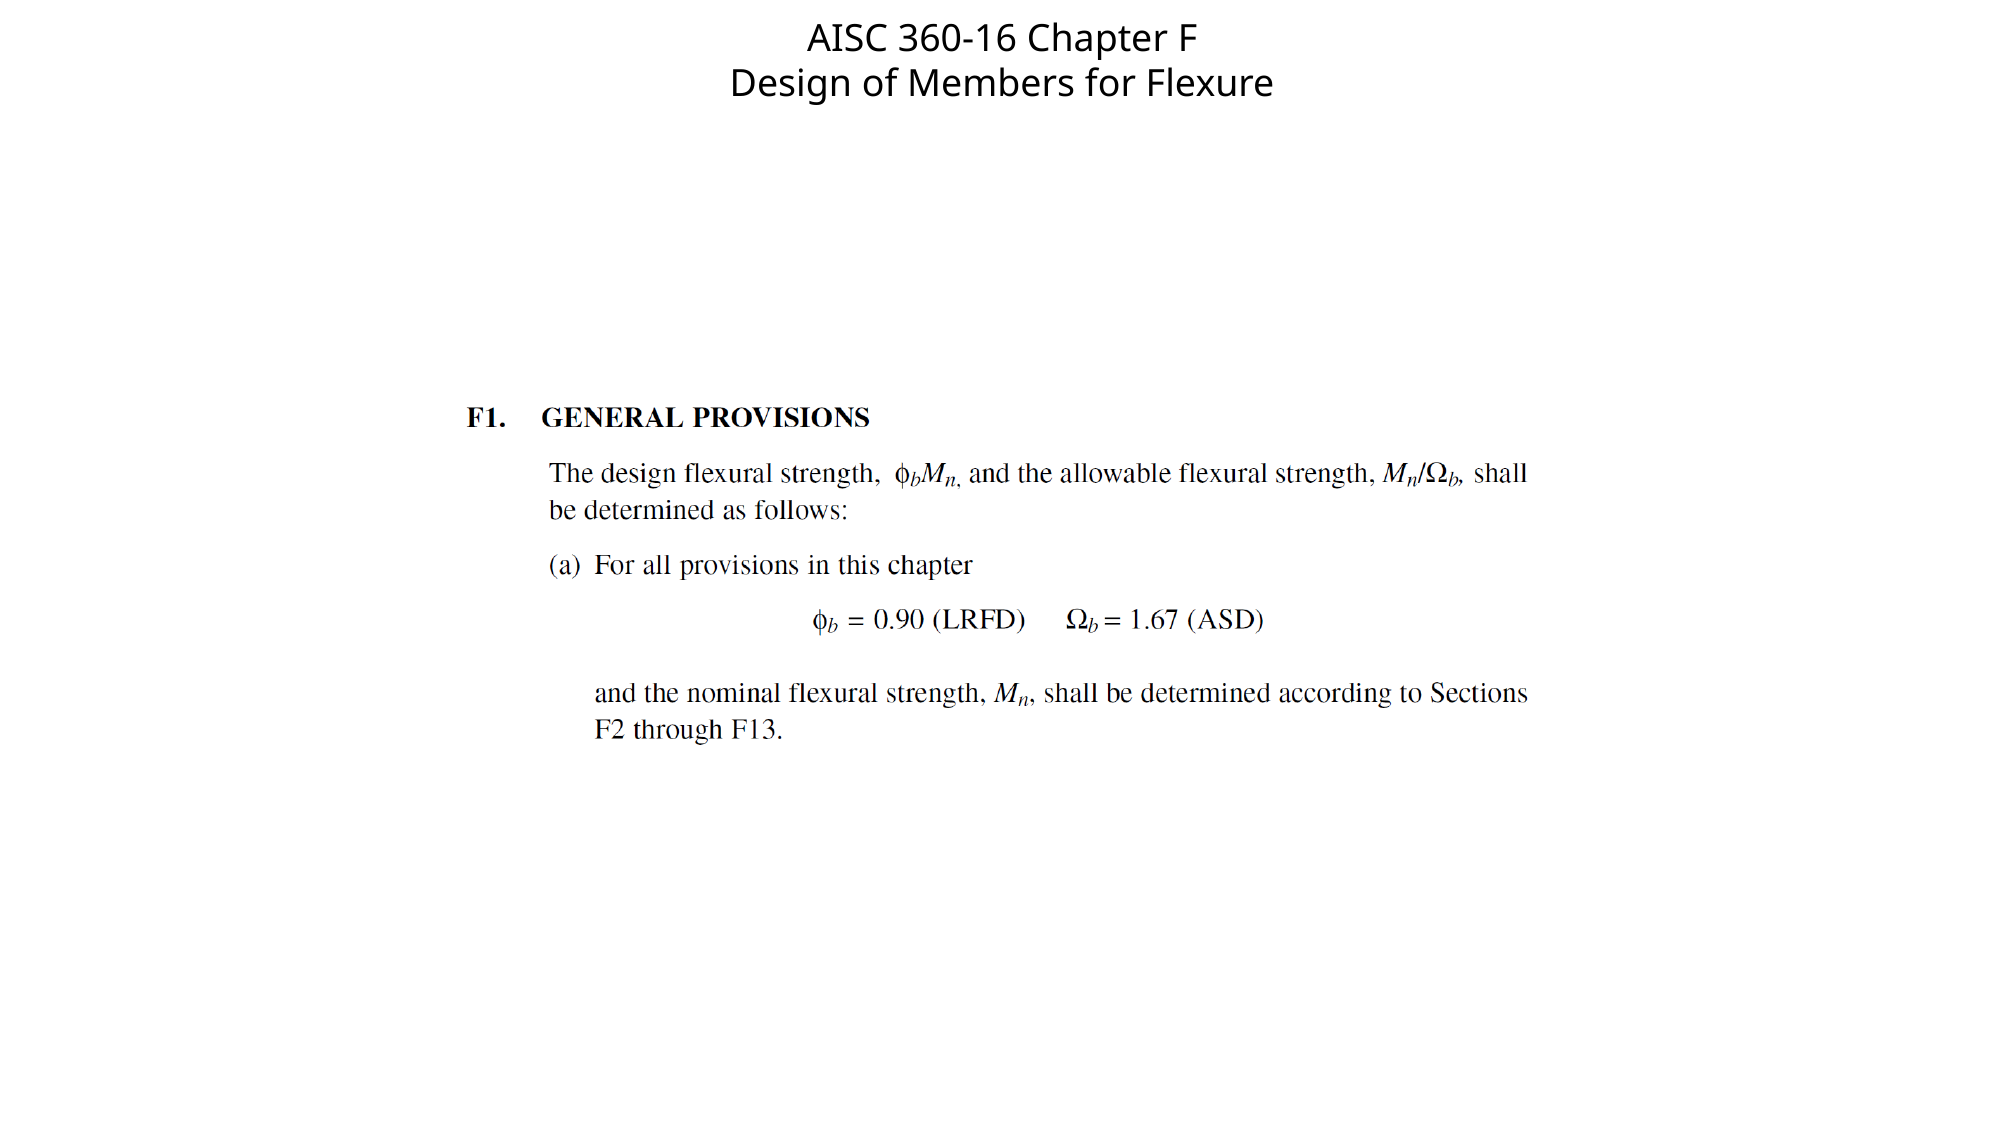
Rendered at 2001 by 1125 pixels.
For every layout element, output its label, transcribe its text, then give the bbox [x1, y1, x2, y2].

picture [445, 372, 1583, 753]
text_box AISC 360-16 Chapter F Design of Members for Flexure [570, 6, 1435, 111]
